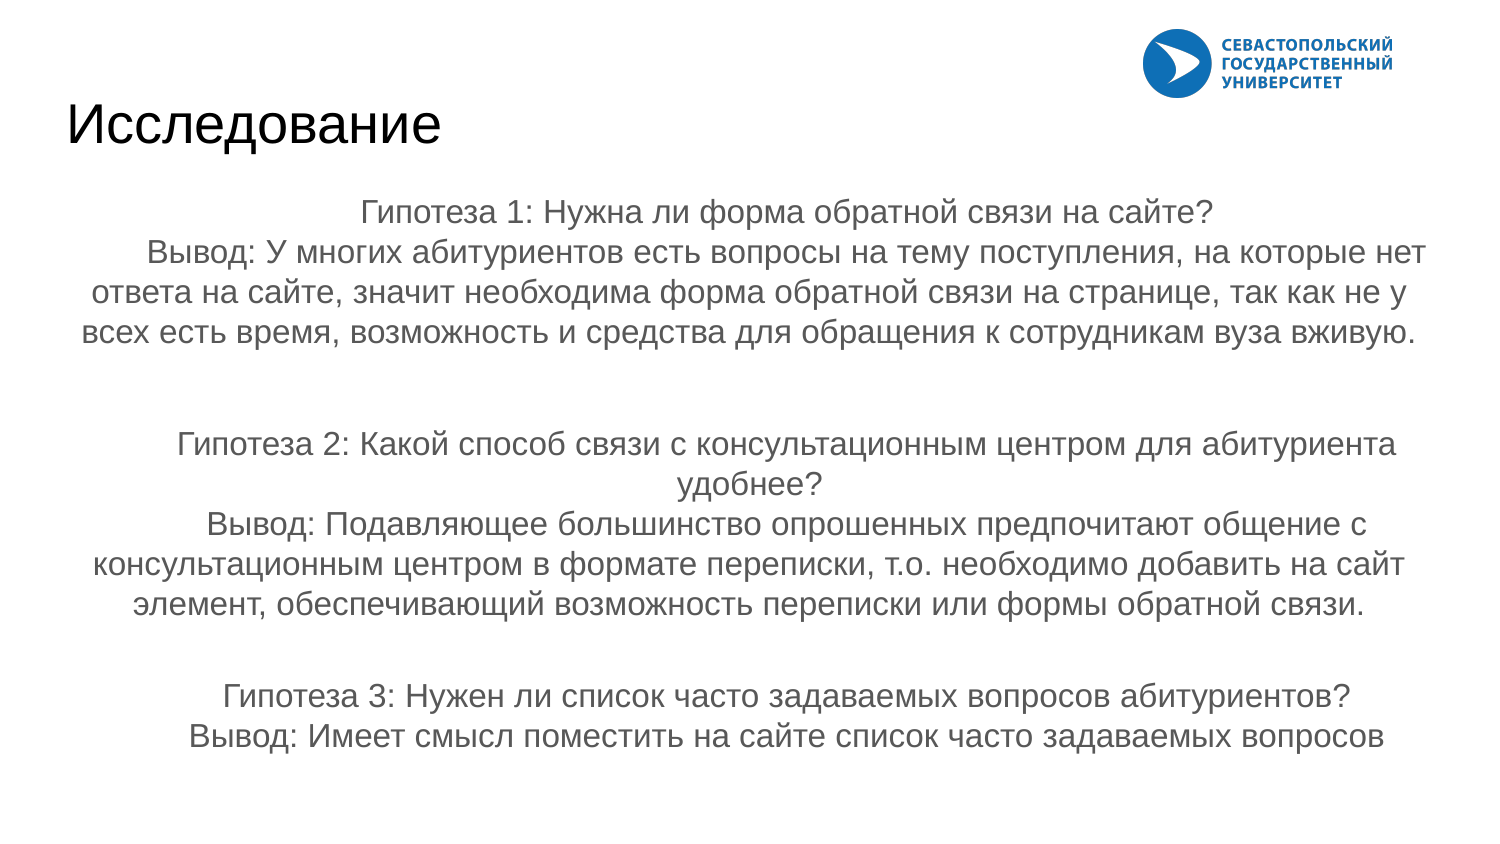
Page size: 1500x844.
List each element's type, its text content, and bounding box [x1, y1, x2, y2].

list Гипотеза 1: Нужна ли форма обратной связи на сайте? Вывод: У многих абитуриентов есть вопросы на тему поступления, на которые нет ответа на сайте, значит необходима форма обратной связи на странице, так как не у всех есть время, возможность и средства для обращения к сотрудникам вуза вживую. [57, 168, 1443, 372]
text_box Гипотеза 2: Какой способ связи с консультационным центром для абитуриента удобнее? Вывод: Подавляющее большинство опрошенных предпочитают общение с консультационным центром в формате переписки, т.о. необходимо добавить на сайт элемент, обеспечивающий возможность переписки или формы обратной связи. [63, 407, 1436, 637]
title Исследование [50, 72, 1450, 168]
text_box Гипотеза 3: Нужен ли список часто задаваемых вопросов абитуриентов? Вывод: Имеет смысл поместить на сайте список часто задаваемых вопросов [89, 659, 1411, 770]
picture [1142, 28, 1392, 98]
